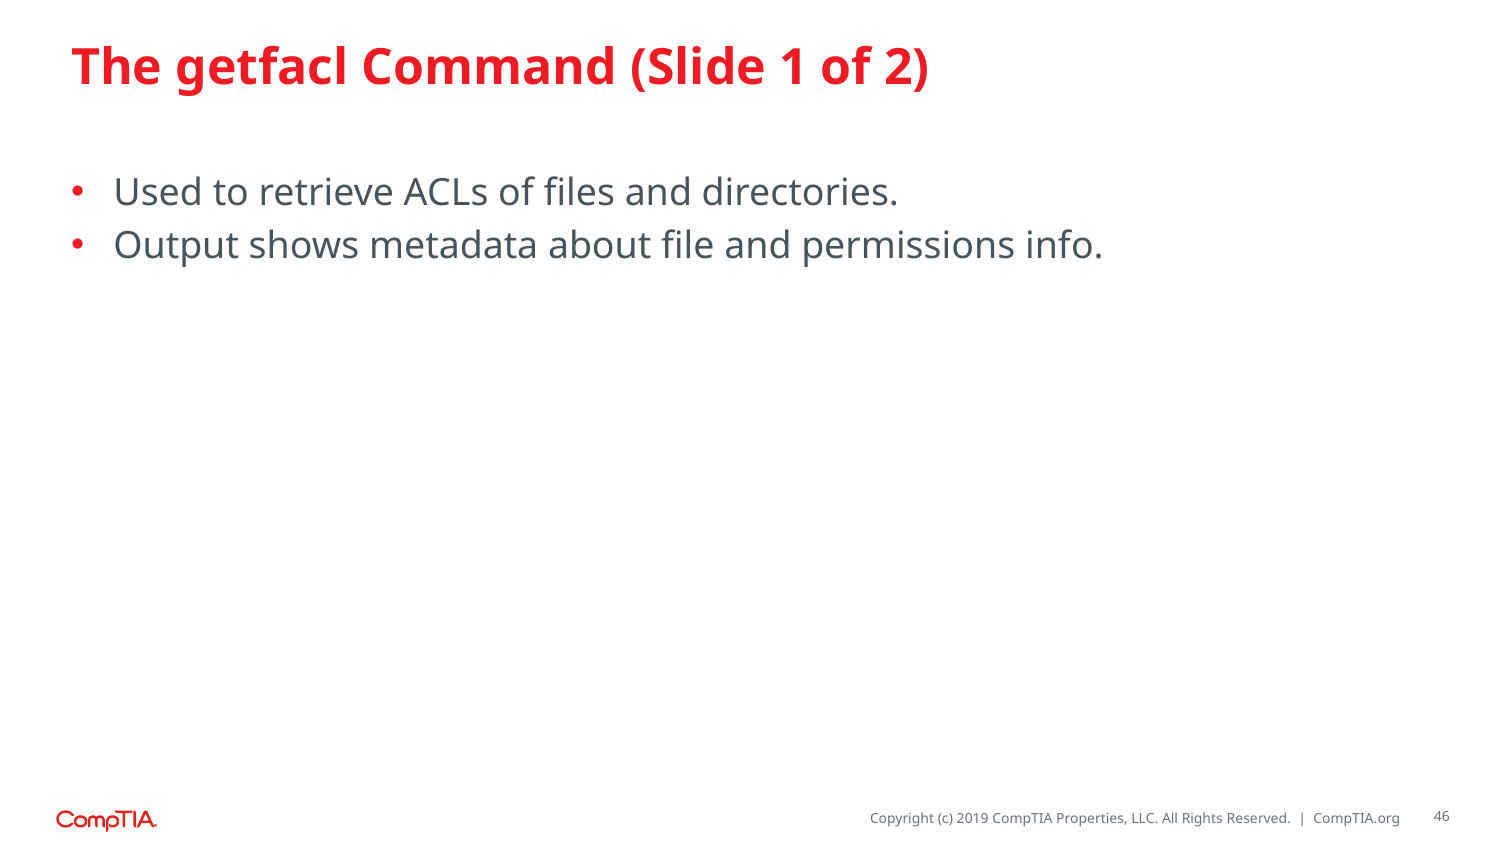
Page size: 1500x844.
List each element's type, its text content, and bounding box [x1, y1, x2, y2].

slide_number 46 [1407, 800, 1450, 835]
list Used to retrieve ACLs of files and directories. Output shows metadata about file and permissions info. [56, 160, 1444, 746]
title The getfacl Command (Slide 1 of 2) [56, 12, 1444, 117]
